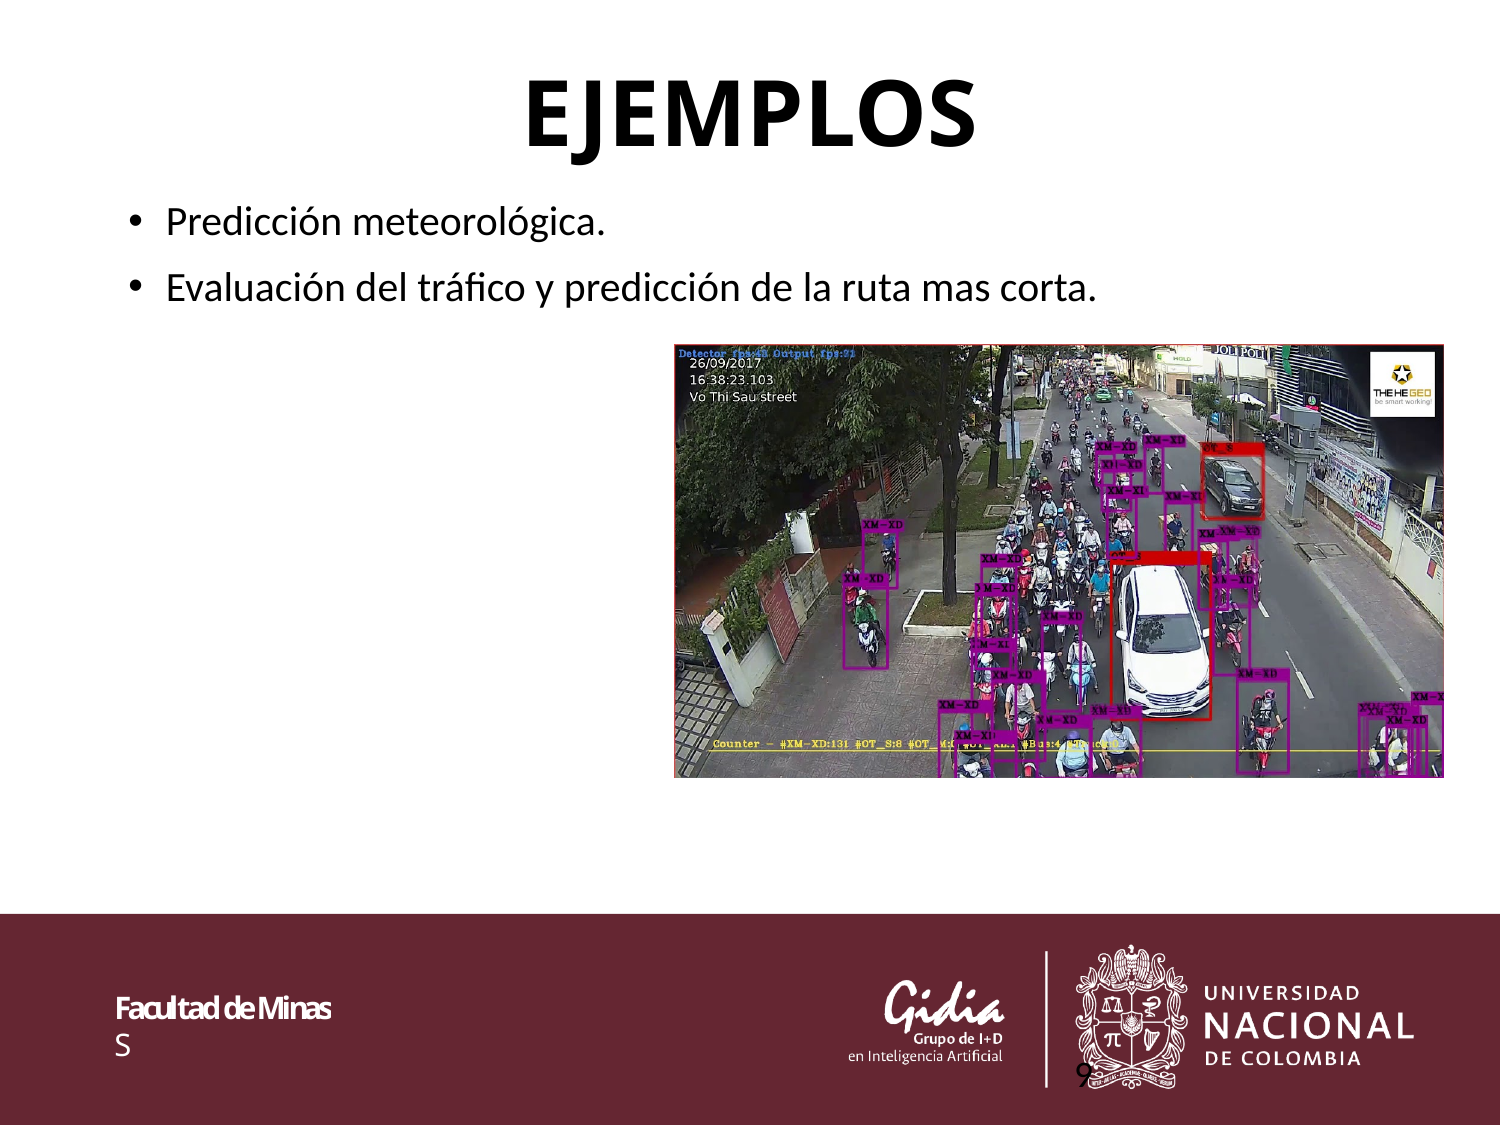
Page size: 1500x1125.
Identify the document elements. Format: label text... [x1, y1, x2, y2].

picture [674, 344, 1444, 778]
slide_number 9 [1059, 1042, 1397, 1103]
title EJEMPLOS [103, 59, 1397, 278]
picture [773, 933, 1493, 1105]
list Predicción meteorológica. Evaluación del tráfico y predicción de la ruta mas corta. [113, 192, 1387, 846]
